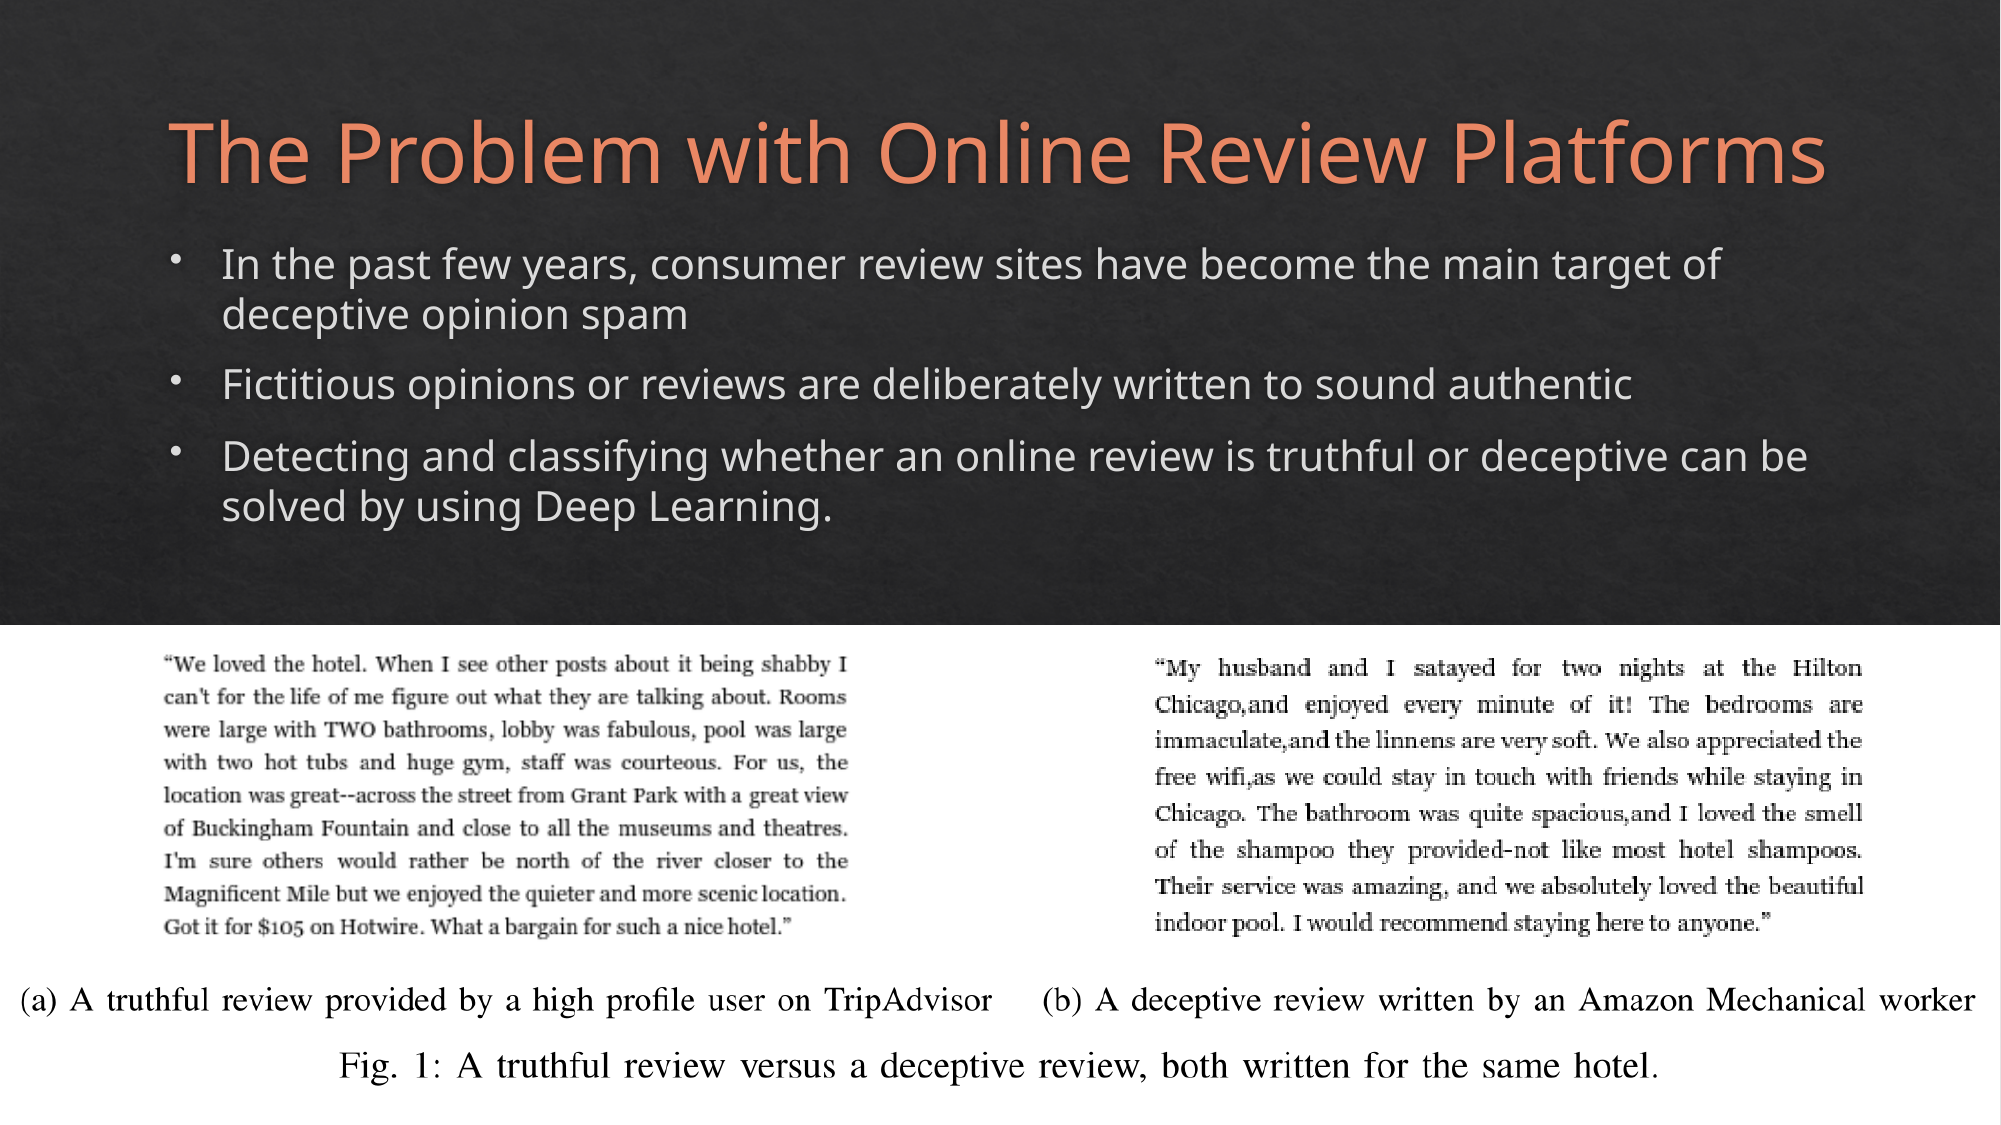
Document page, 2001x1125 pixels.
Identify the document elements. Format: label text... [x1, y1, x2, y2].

list In the past few years, consumer review sites have become the main target of deceptive opinion spam Fictitious opinions or reviews are deliberately written to sound authentic Detecting and classifying whether an online review is truthful or deceptive can be solved by using Deep Learning. [149, 229, 1849, 600]
picture [0, 625, 2000, 1125]
title The Problem with Online Review Platforms [149, 70, 1849, 226]
